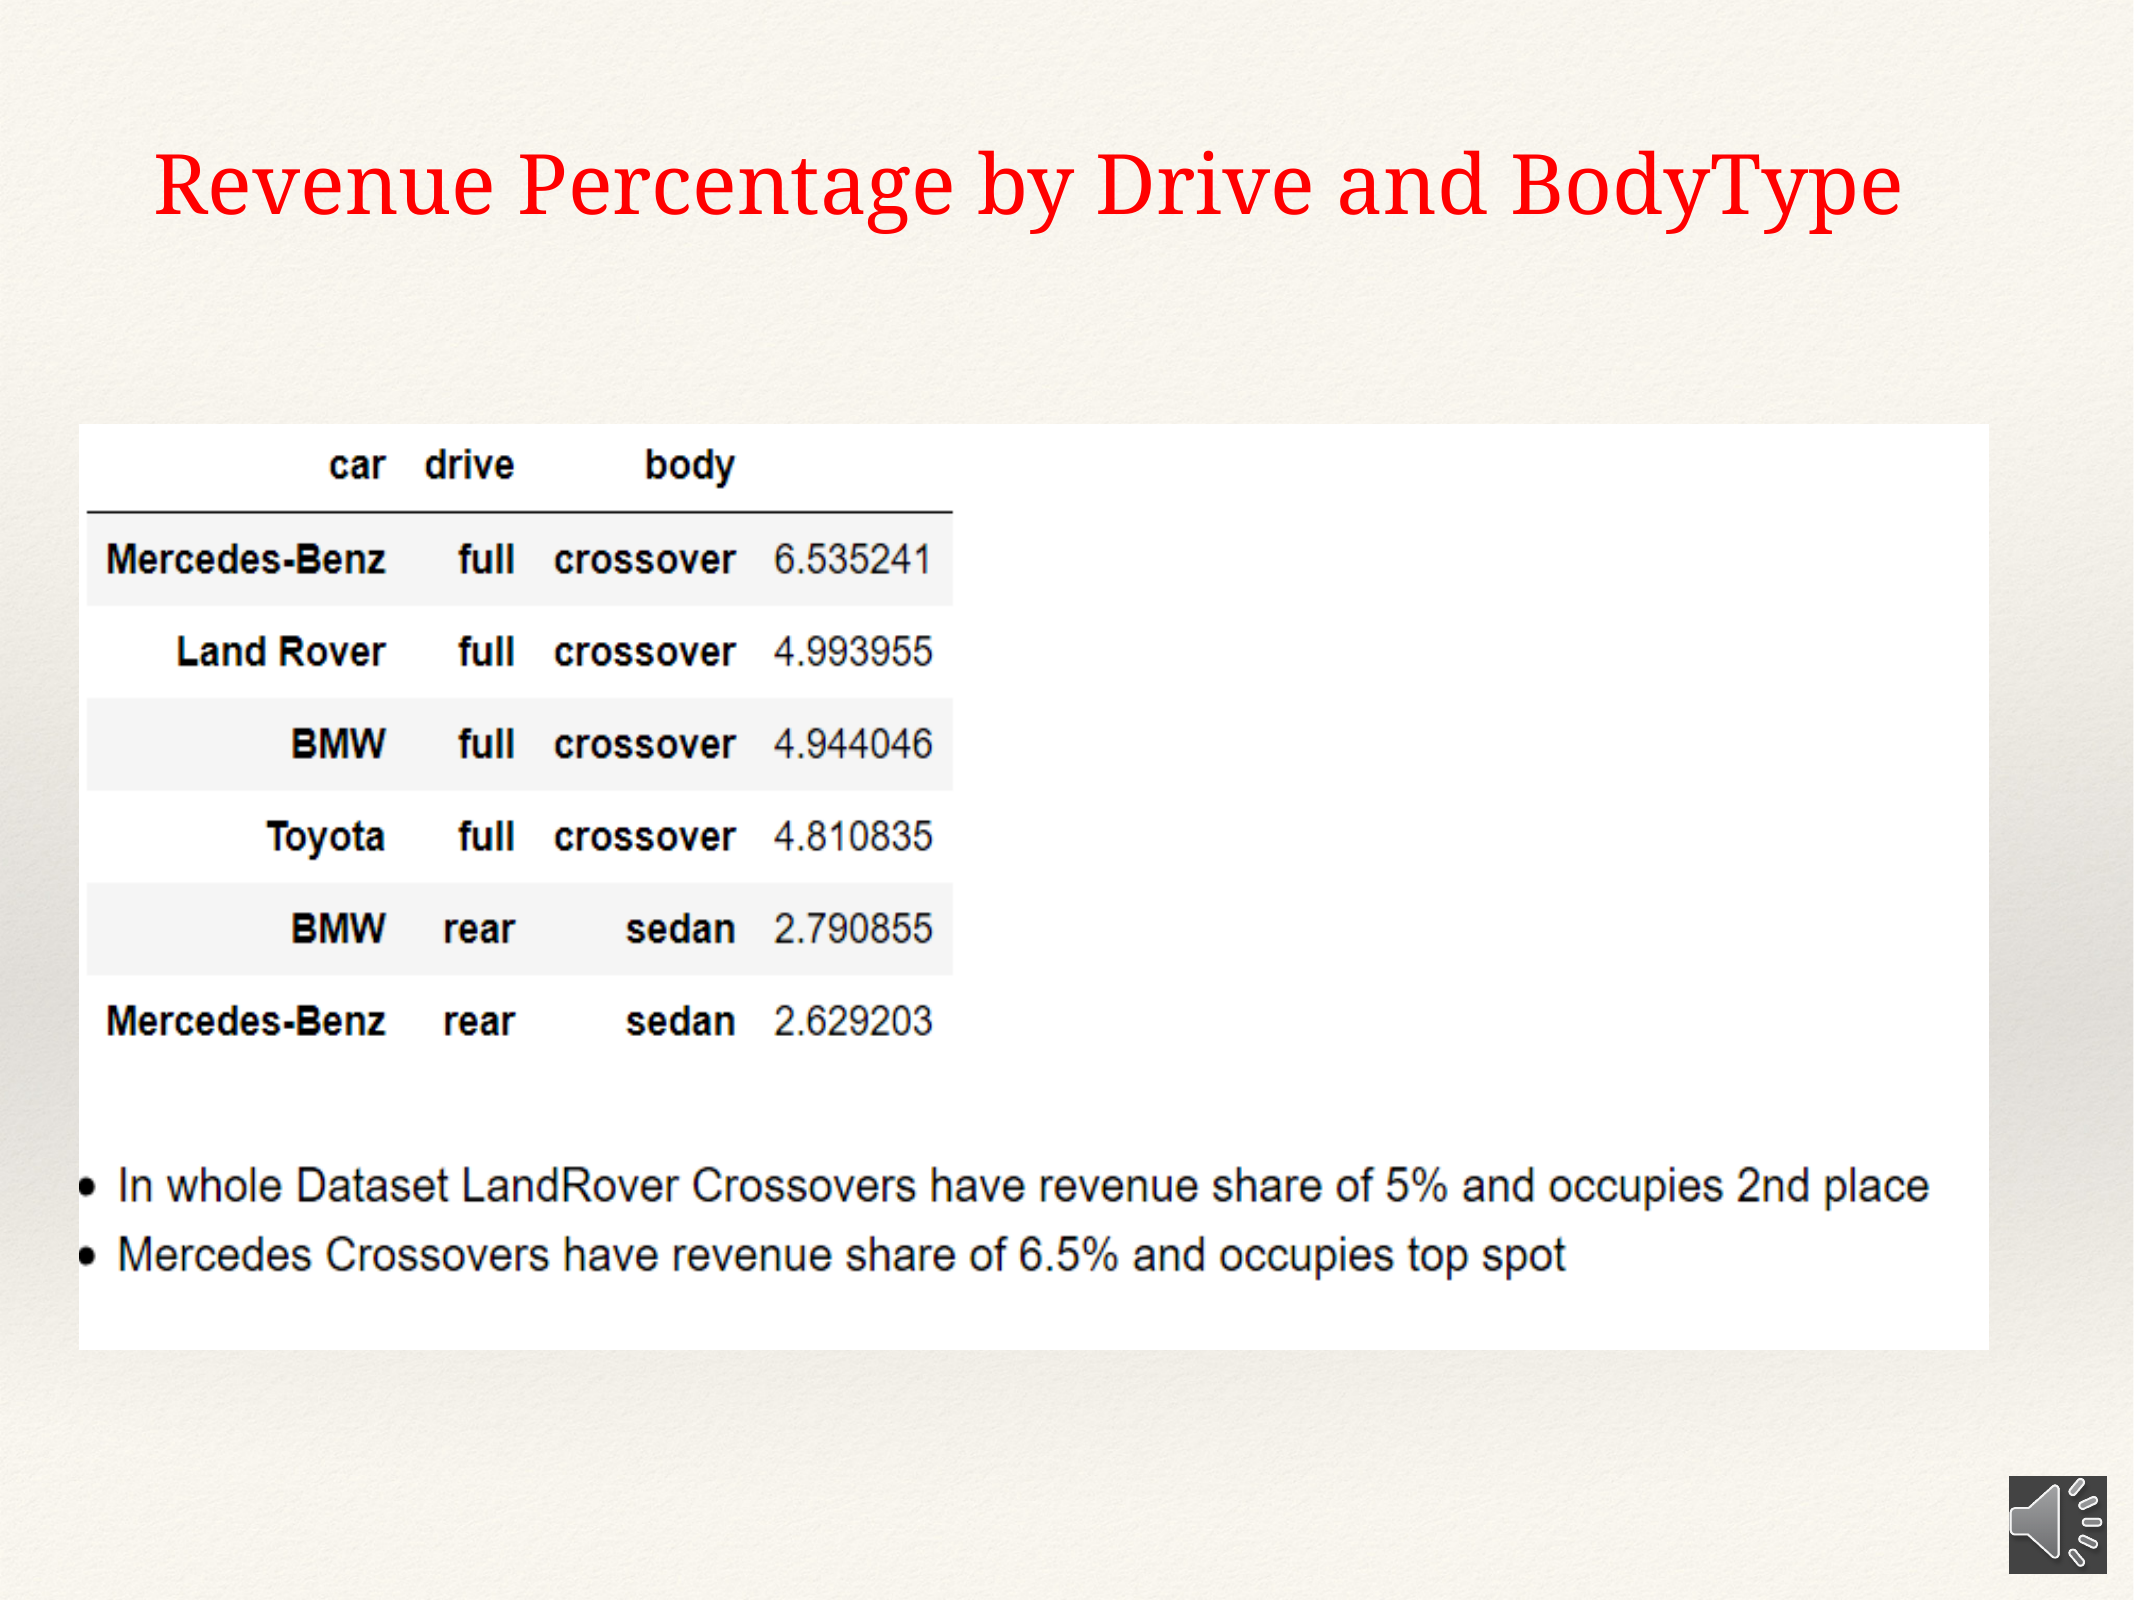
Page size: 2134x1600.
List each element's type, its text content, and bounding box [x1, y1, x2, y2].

text_box Revenue Percentage by Drive and BodyType [141, 122, 1917, 240]
picture [0, 0, 2134, 1600]
